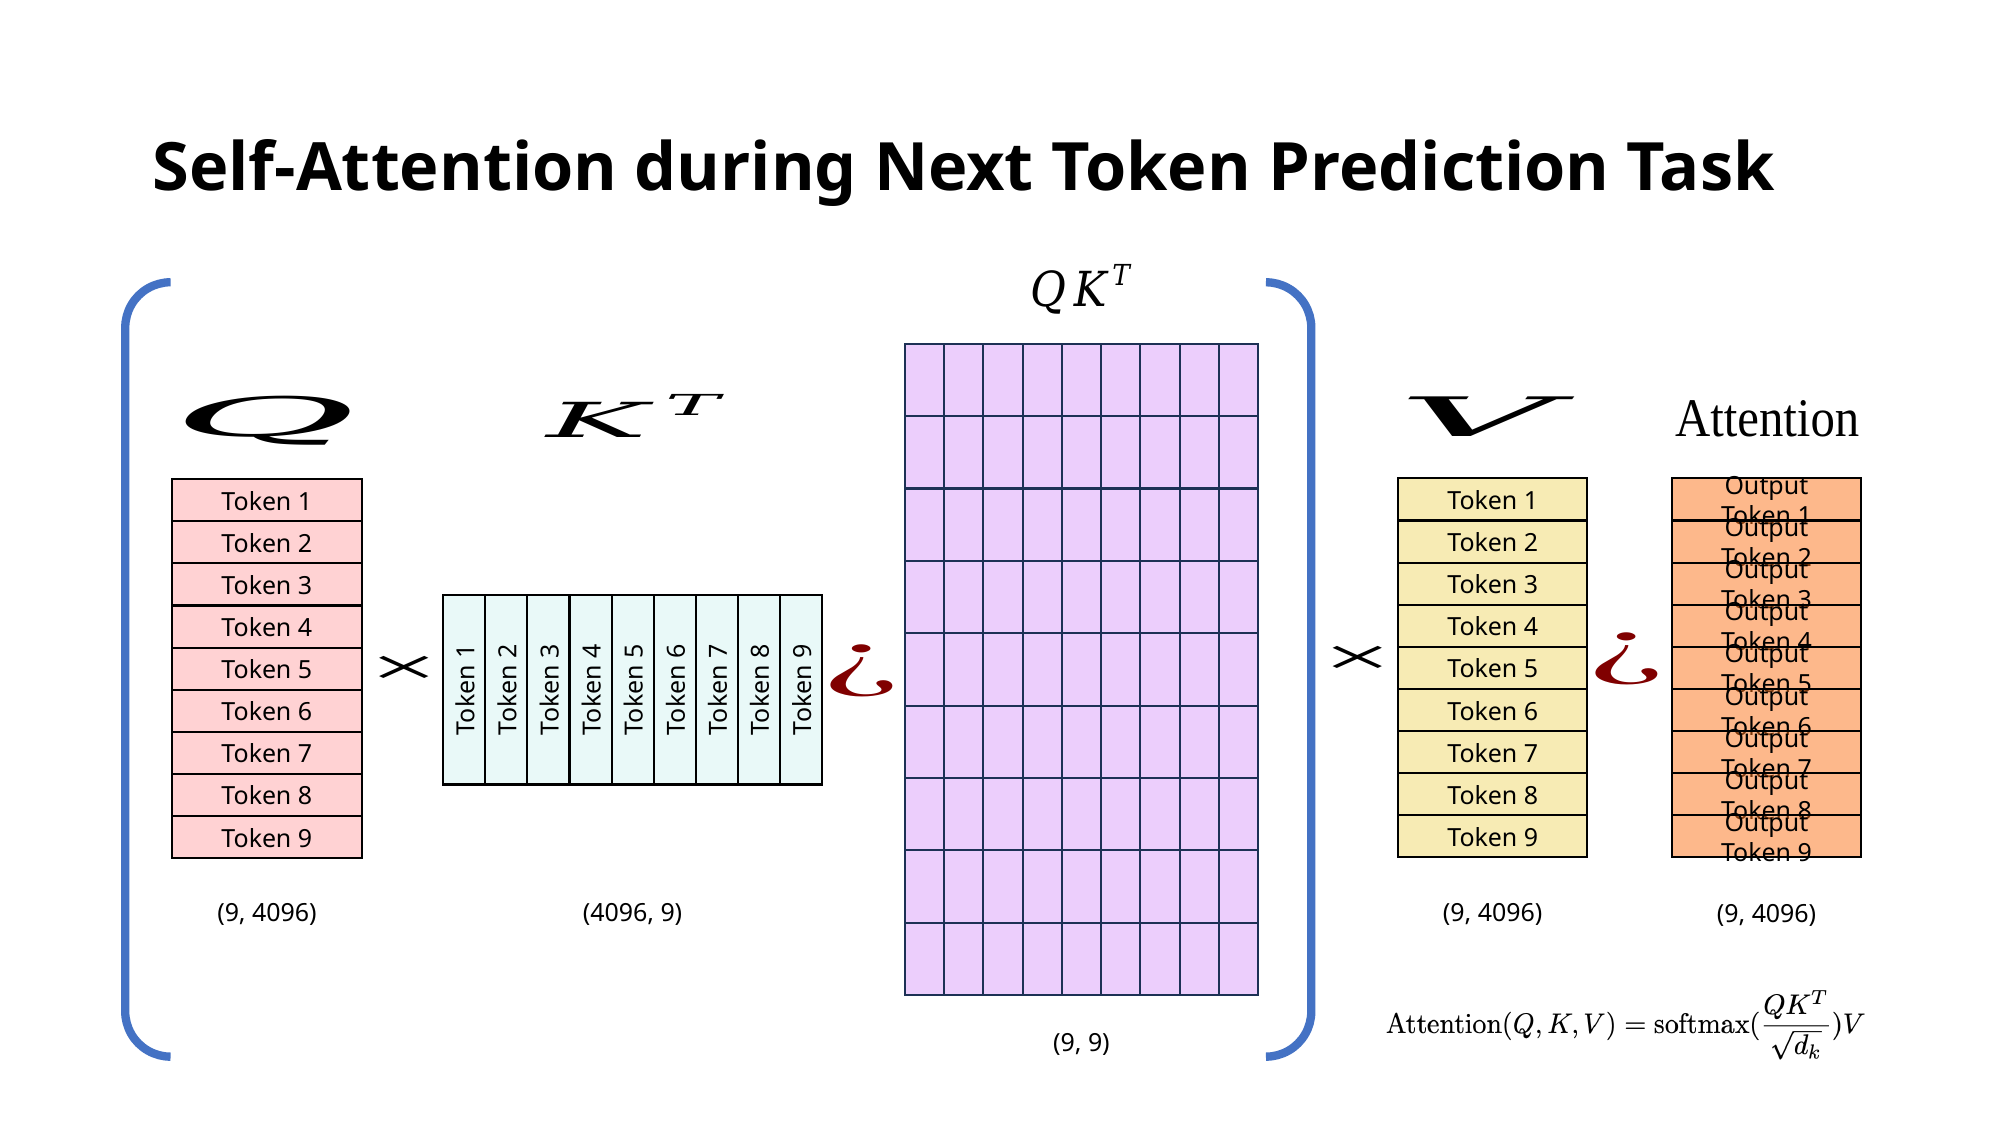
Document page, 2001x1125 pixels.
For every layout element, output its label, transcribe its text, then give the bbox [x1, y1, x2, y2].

title Self-Attention during Next Token Prediction Task [137, 59, 1863, 258]
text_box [125, 258, 1875, 1066]
